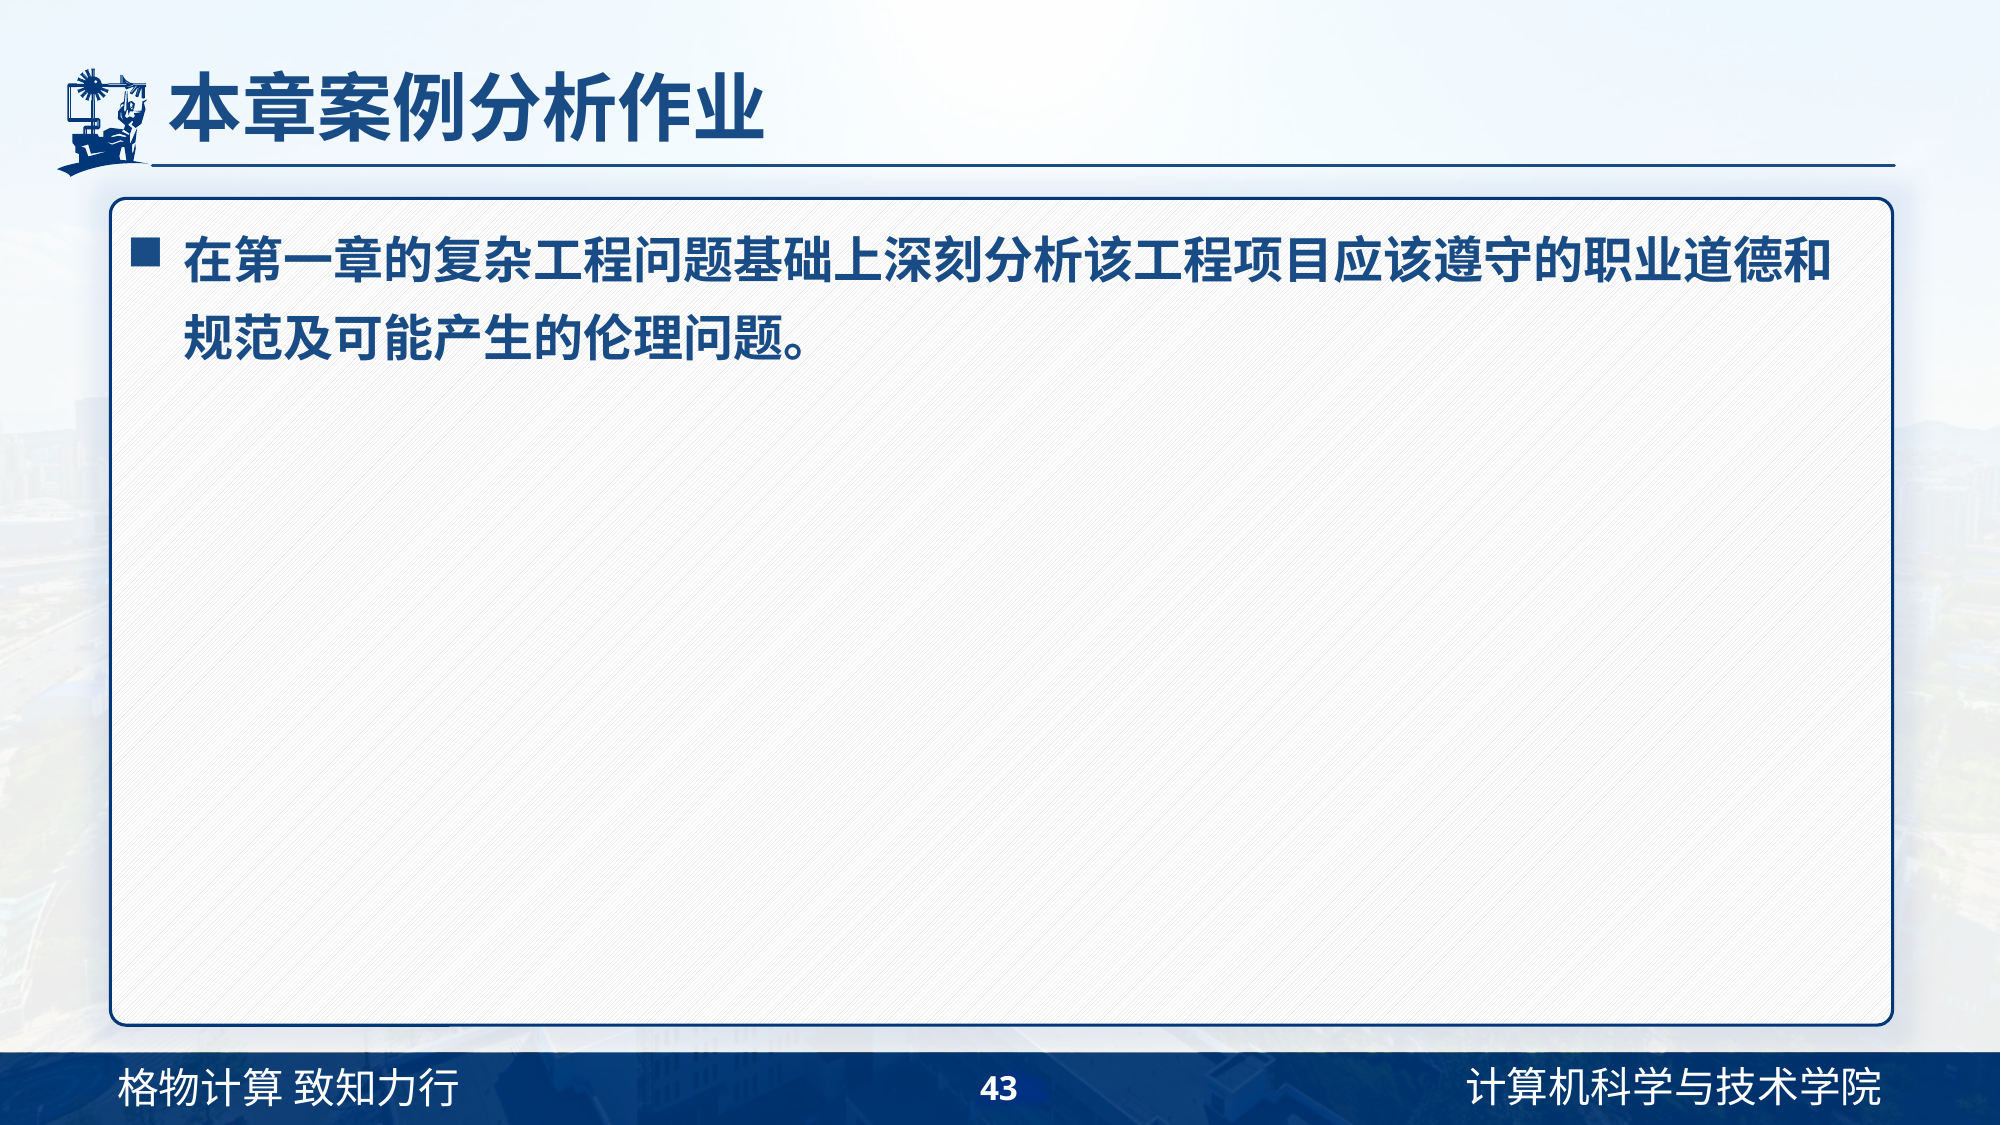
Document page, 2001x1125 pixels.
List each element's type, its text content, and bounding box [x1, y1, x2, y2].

title 本章案例分析作业 [152, 56, 1893, 166]
text_box 在第一章的复杂工程问题基础上深刻分析该工程项目应该遵守的职业道德和规范及可能产生的伦理问题。 [109, 197, 1894, 1027]
slide_number 43 [947, 1059, 1050, 1120]
